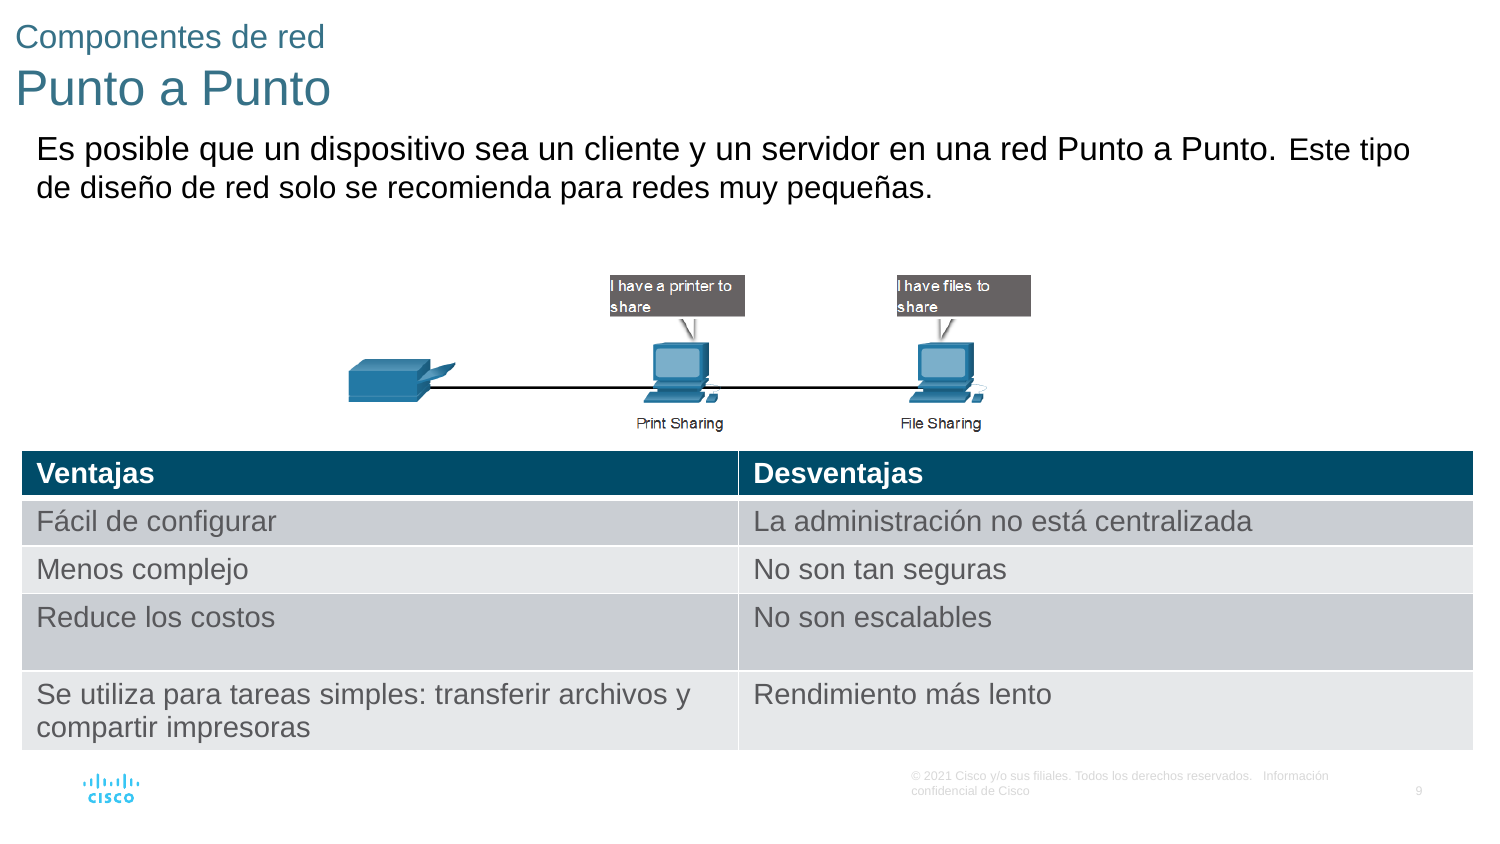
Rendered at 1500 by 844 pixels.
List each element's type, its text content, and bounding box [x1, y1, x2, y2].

table_header Ventajas [22, 451, 738, 495]
table_cell La administración no está centralizada [739, 501, 1473, 545]
table_cell No son escalables [739, 594, 1473, 670]
title Componentes de red Punto a Punto [0, 6, 1500, 124]
table_cell Rendimiento más lento [739, 672, 1473, 750]
table_cell No son tan seguras [739, 547, 1473, 593]
table_header Desventajas [739, 451, 1473, 495]
table_cell Reduce los costos [22, 594, 738, 670]
table_cell Fácil de configurar [22, 501, 738, 545]
table_cell Menos complejo [22, 547, 738, 593]
picture [343, 269, 1037, 450]
list Es posible que un dispositivo sea un cliente y un servidor en una red Punto a Punto. Este tipo de diseño de red solo se recomienda para redes muy pequeñas. [21, 119, 1474, 252]
table_cell Se utiliza para tareas simples: transferir archivos y compartir impresoras [22, 672, 738, 750]
